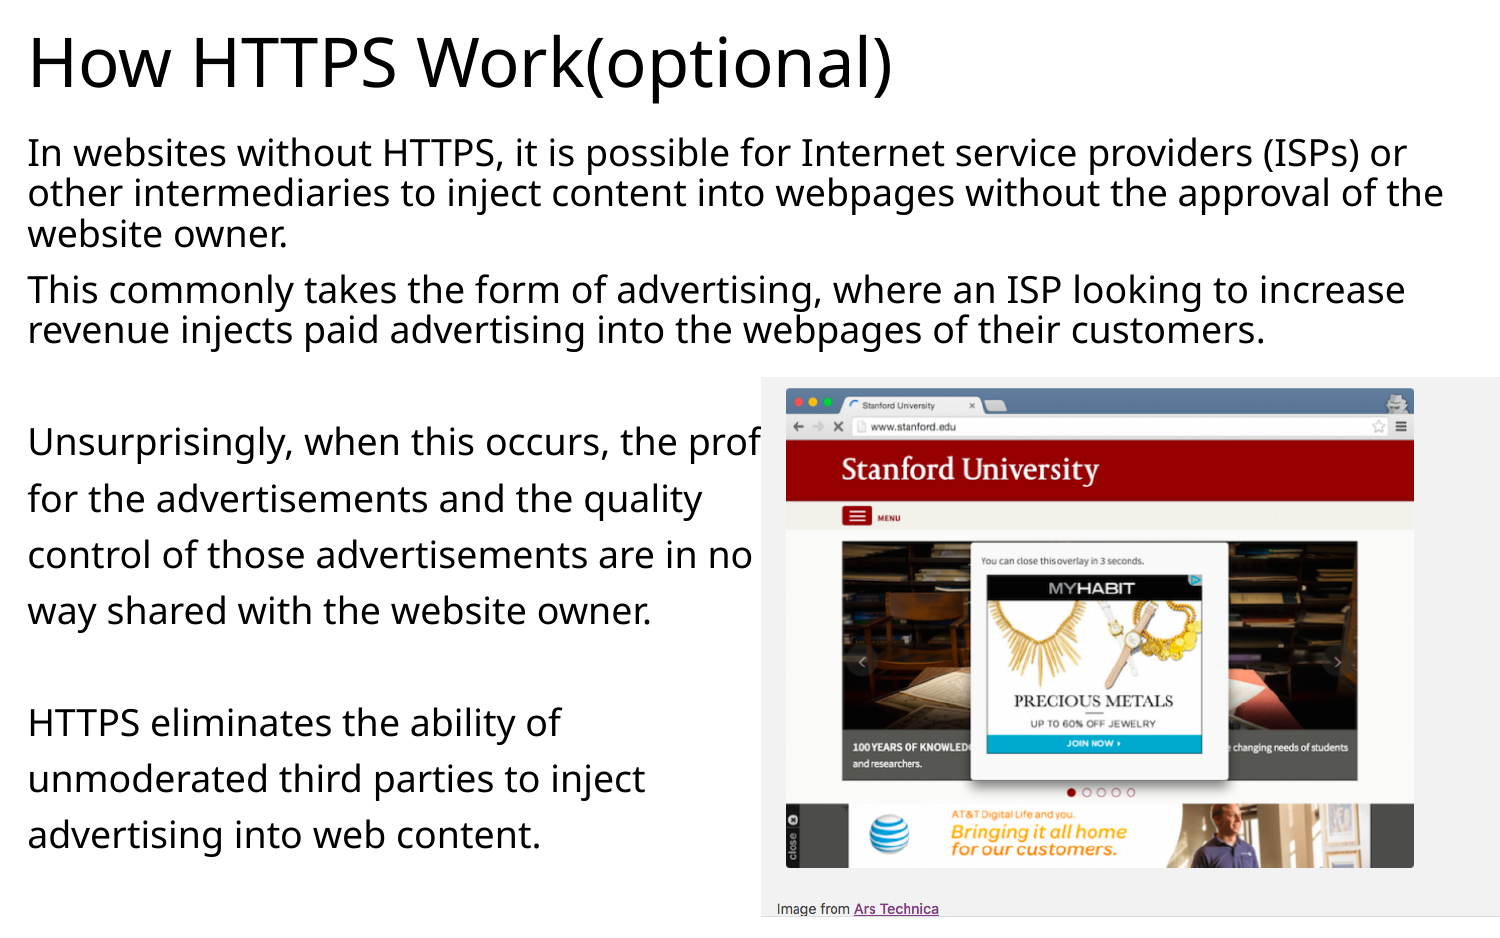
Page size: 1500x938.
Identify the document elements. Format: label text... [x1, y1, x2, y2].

picture [761, 377, 1500, 919]
title How HTTPS Work(optional) [12, 4, 1306, 126]
list In websites without HTTPS, it is possible for Internet service providers (ISPs) or other intermediaries to inject content into webpages without the approval of the website owner. This commonly takes the form of advertising, where an ISP looking to increase revenue injects paid advertising into the webpages of their customers. Unsurprisingly, when this occurs, the profits for the advertisements and the quality control of those advertisements are in no way shared with the website owner. HTTPS eliminates the ability of unmoderated third parties to inject advertising into web content. [12, 126, 1488, 917]
